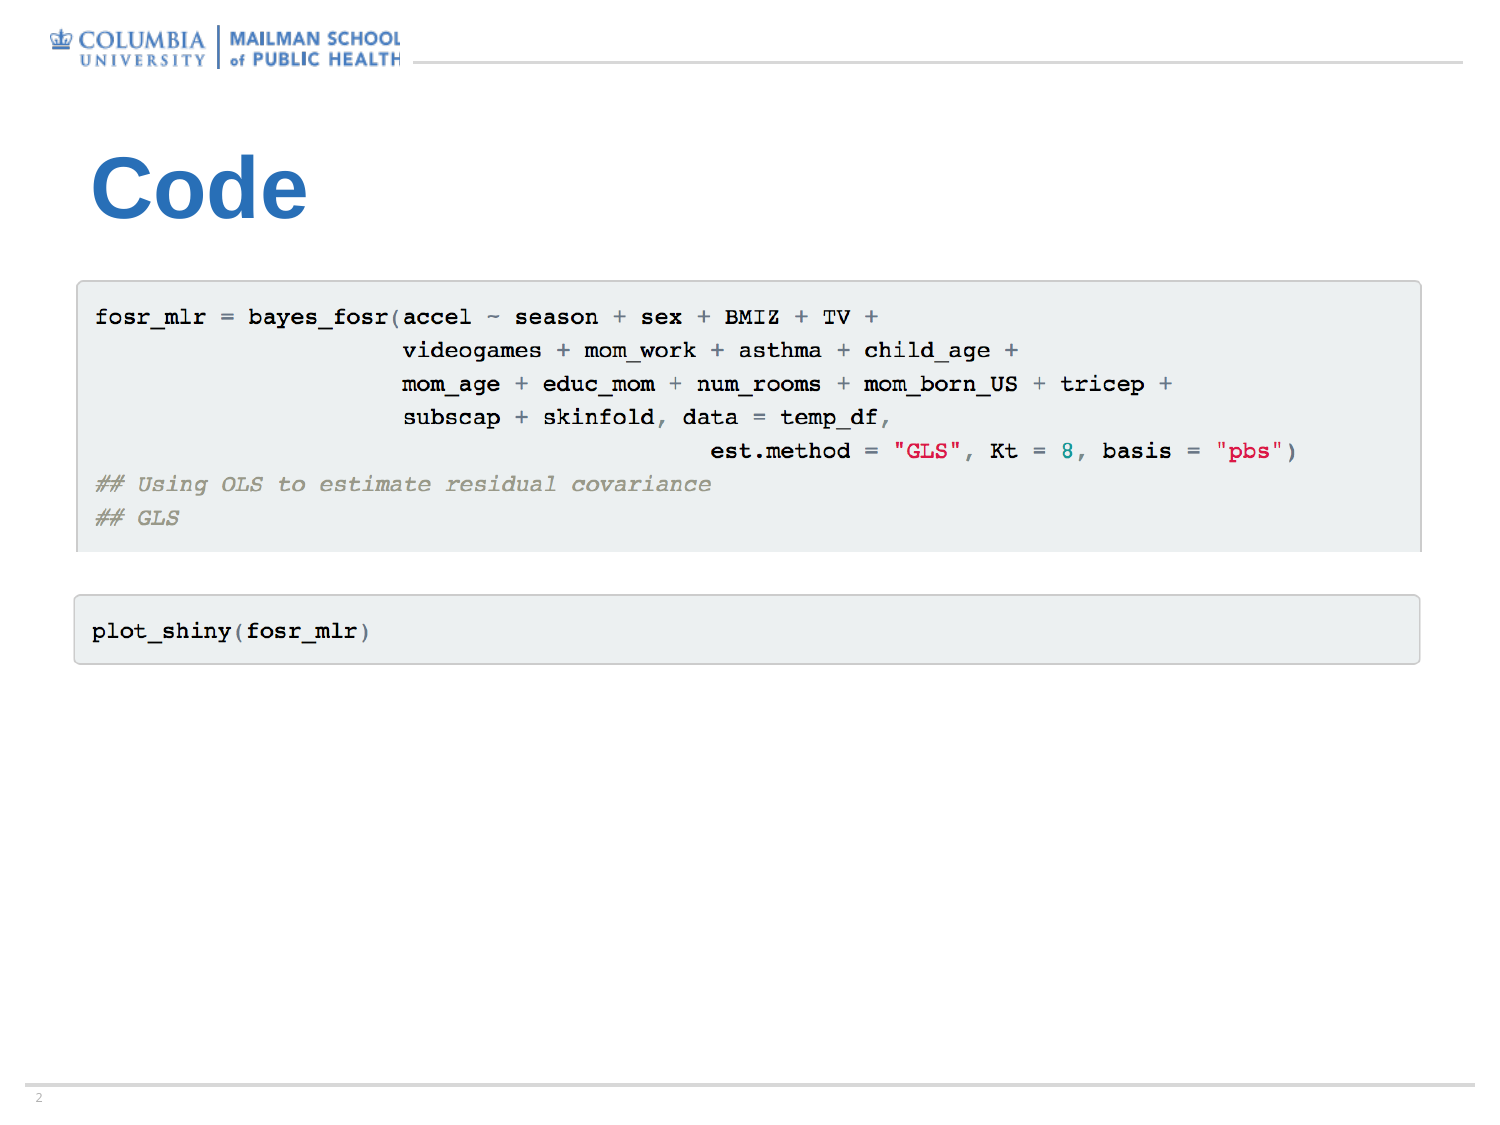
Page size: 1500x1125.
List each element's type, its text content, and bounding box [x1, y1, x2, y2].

title Code [75, 108, 1425, 259]
picture [68, 587, 1431, 673]
picture [71, 274, 1429, 552]
